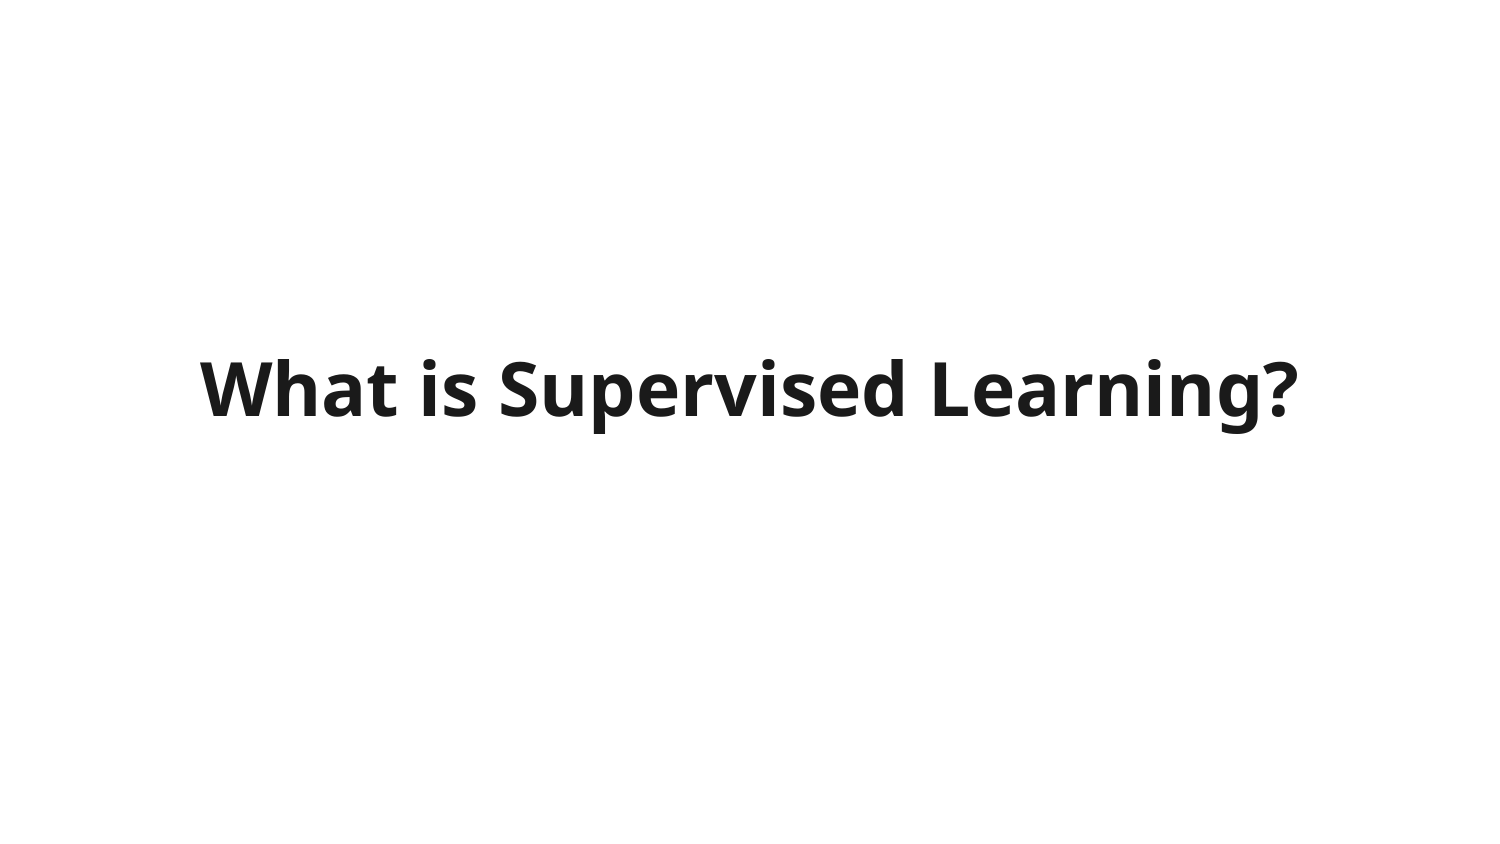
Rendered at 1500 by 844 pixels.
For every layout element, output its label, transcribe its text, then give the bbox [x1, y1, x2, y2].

title What is Supervised Learning? [0, 141, 1500, 632]
